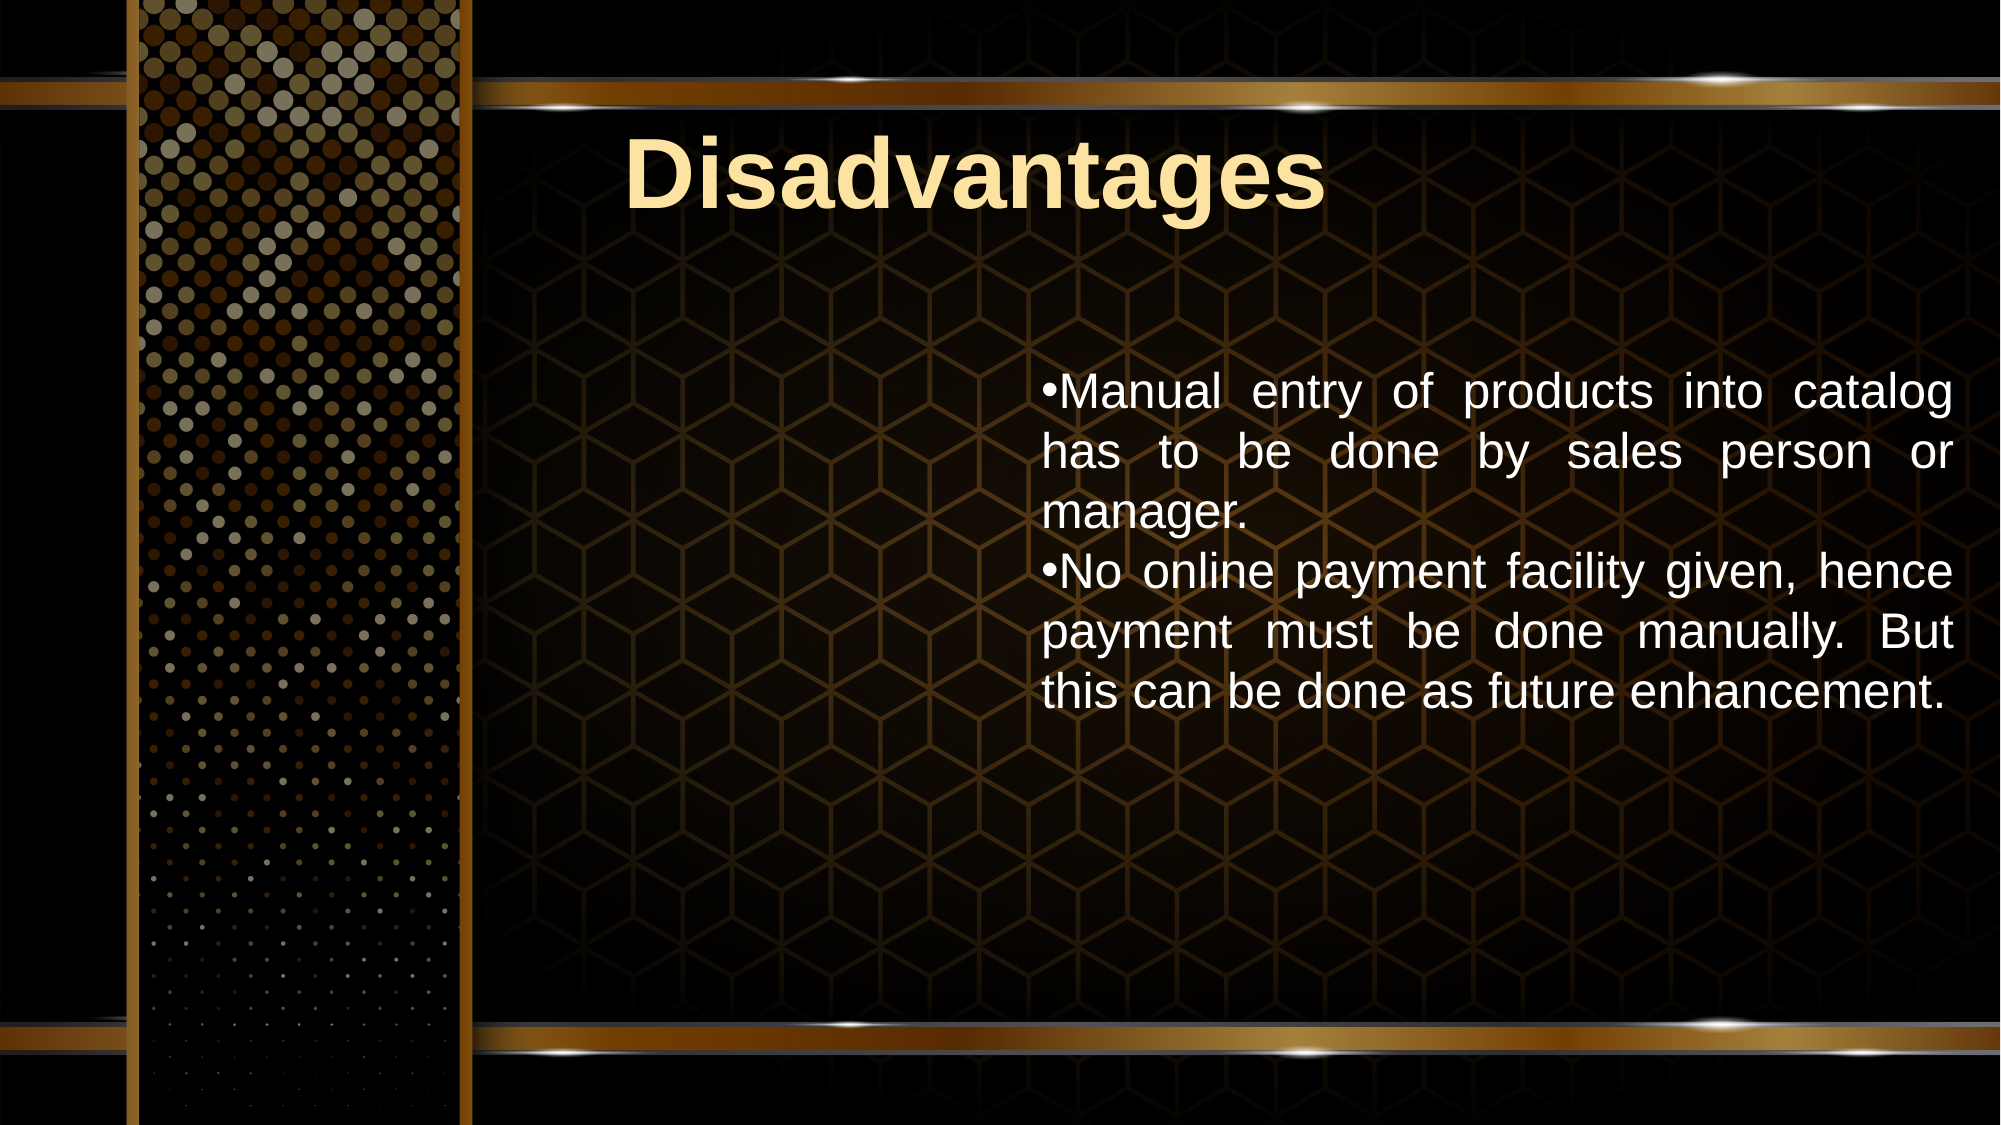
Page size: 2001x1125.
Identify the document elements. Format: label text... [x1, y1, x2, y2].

text_box Disadvantages [331, 100, 1507, 236]
text_box Manual entry of products into catalog has to be done by sales person or manager. No online payment facility given, hence payment must be done manually. But this can be done as future enhancement. [1026, 351, 1970, 727]
